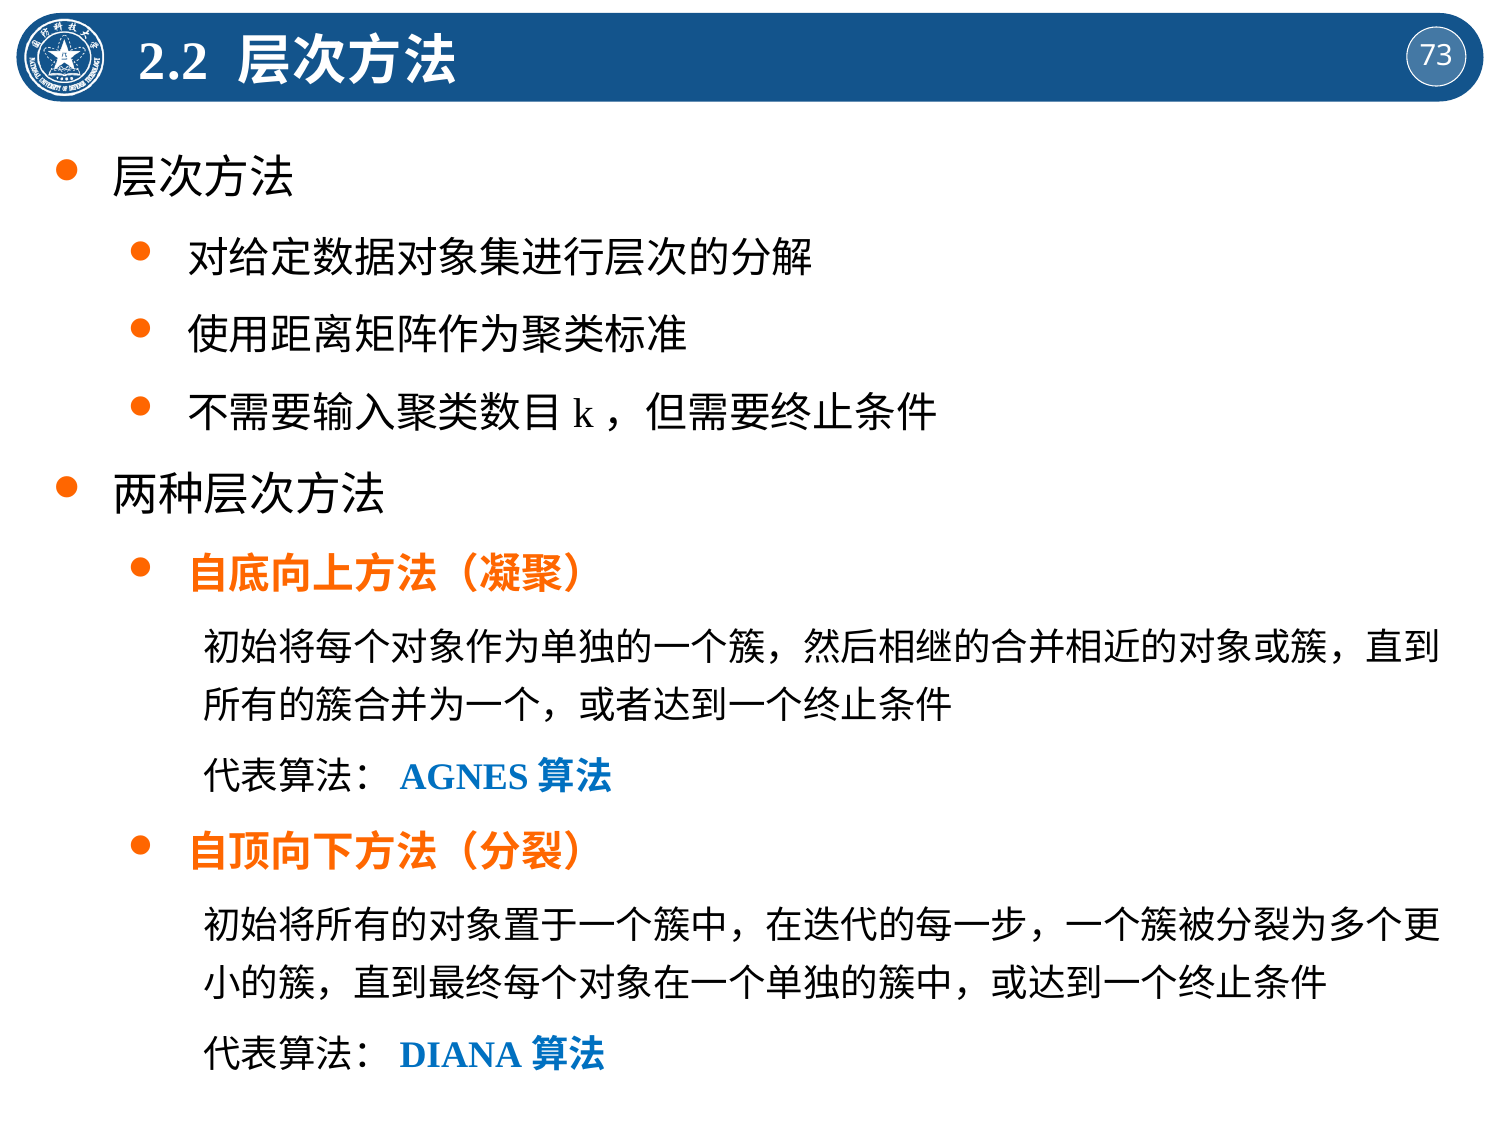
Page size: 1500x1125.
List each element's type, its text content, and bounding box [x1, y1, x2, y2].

title 2.2 层次方法 [124, 17, 1237, 124]
picture [16, 9, 111, 104]
list 层次方法 对给定数据对象集进行层次的分解 使用距离矩阵作为聚类标准 不需要输入聚类数目k，但需要终止条件 两种层次方法 自底向上方法（凝聚） 初始将每个对象作为单独的一个簇，然后相继的合并相近的对象或簇，直到所有的簇合并为一个，或者达到一个终止条件 代表算法：AGNES算法 自顶向下方法（分裂） 初始将所有的对象置于一个簇中，在迭代的每一步，一个簇被分裂为多个更小的簇，直到最终每个对象在一个单独的簇中，或达到一个终止条件 代表算法：DIANA算法 [41, 124, 1459, 1083]
